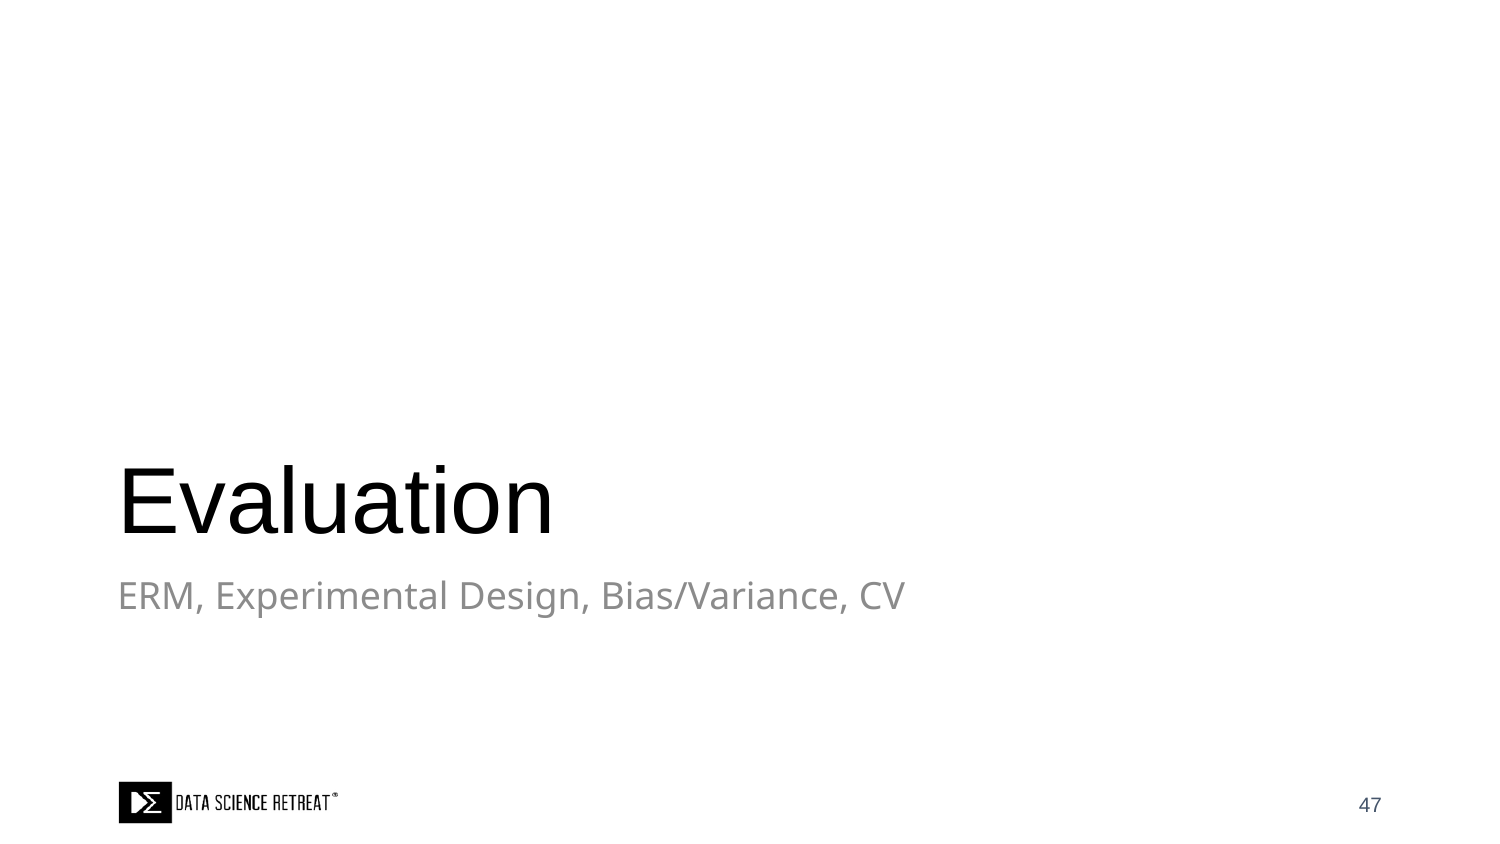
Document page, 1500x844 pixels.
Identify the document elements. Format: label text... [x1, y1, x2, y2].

title Evaluation [102, 210, 1397, 562]
list ERM, Experimental Design, Bias/Variance, CV [102, 564, 1397, 750]
picture [103, 772, 350, 838]
slide_number 47 [1301, 782, 1397, 827]
